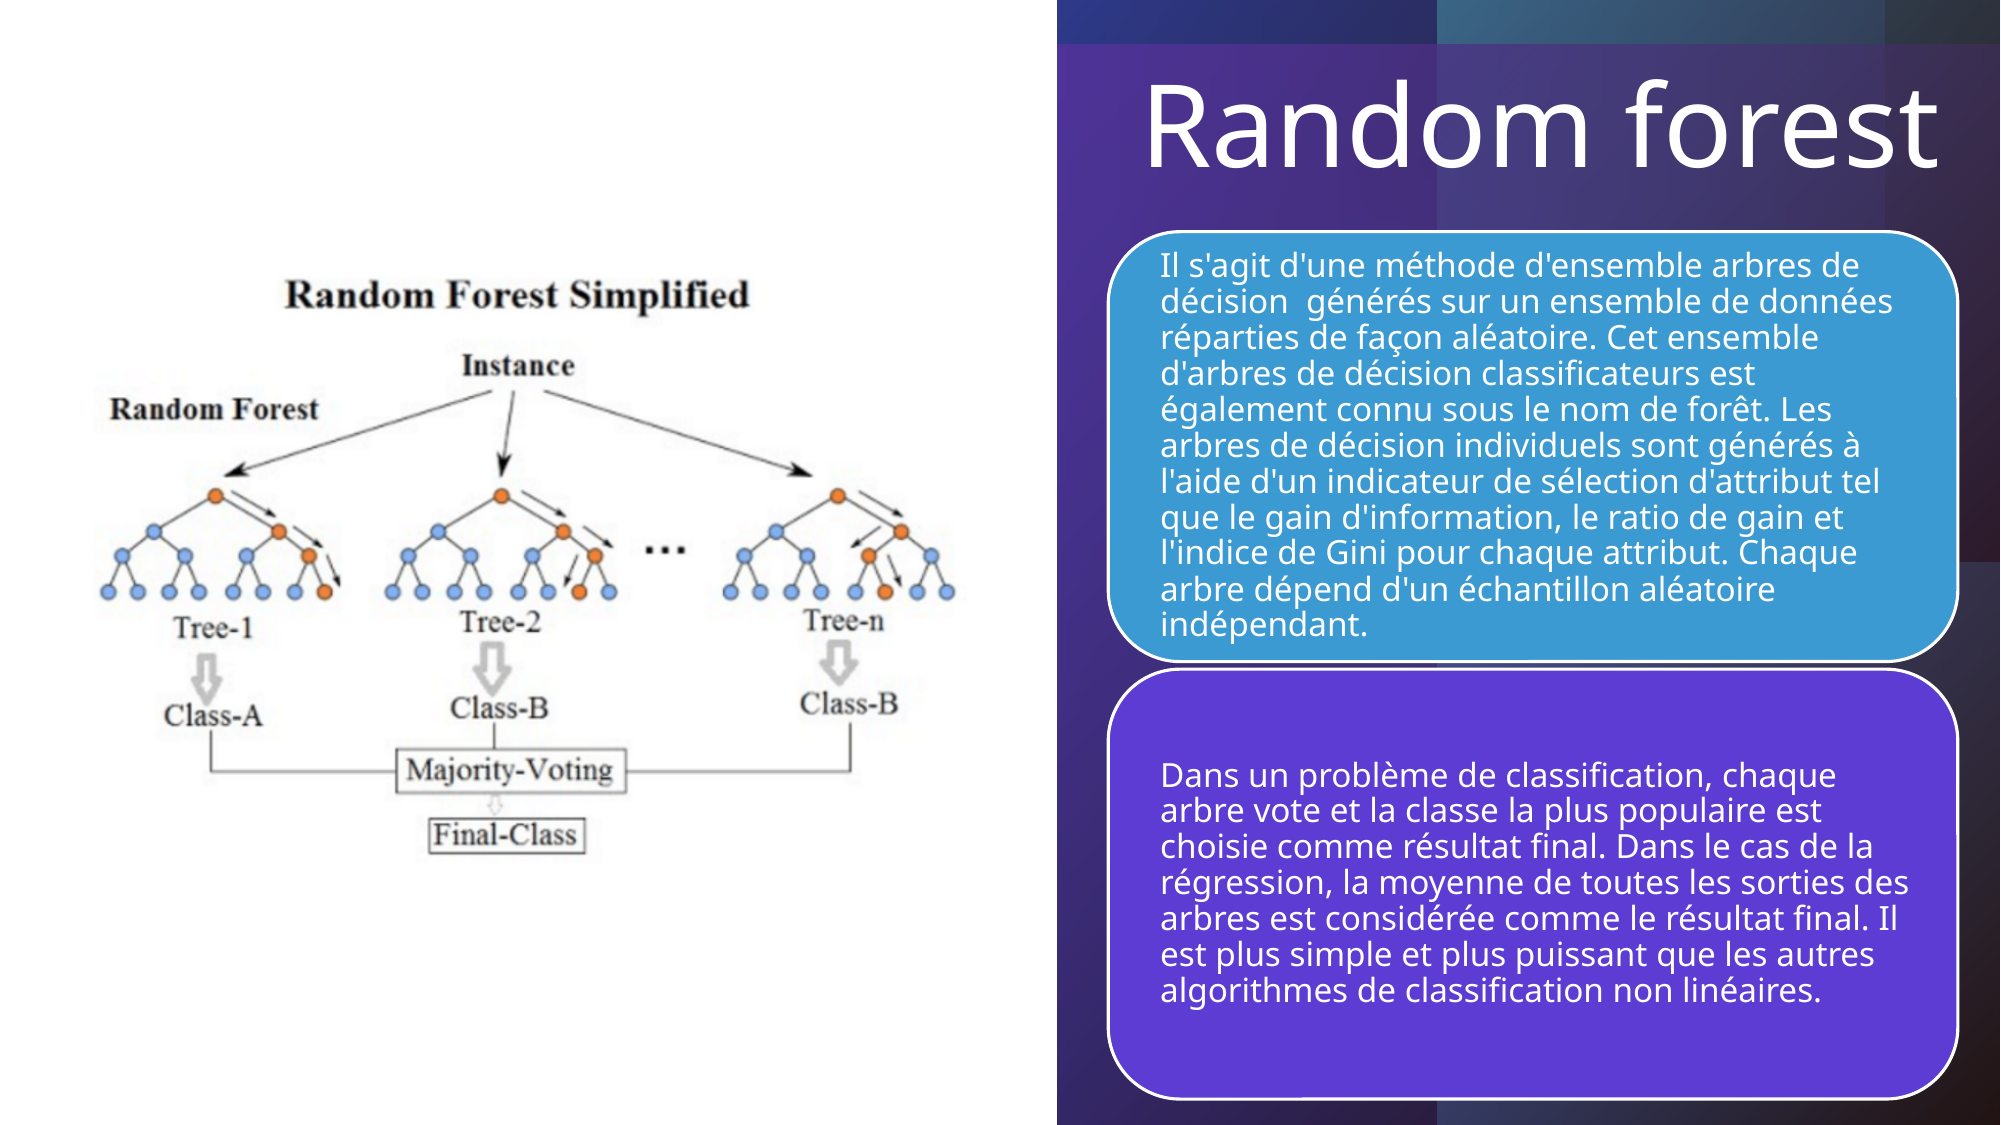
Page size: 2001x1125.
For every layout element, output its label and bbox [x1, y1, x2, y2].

picture [88, 256, 967, 869]
text_box [0, 0, 2000, 1125]
list [1108, 215, 1958, 1116]
